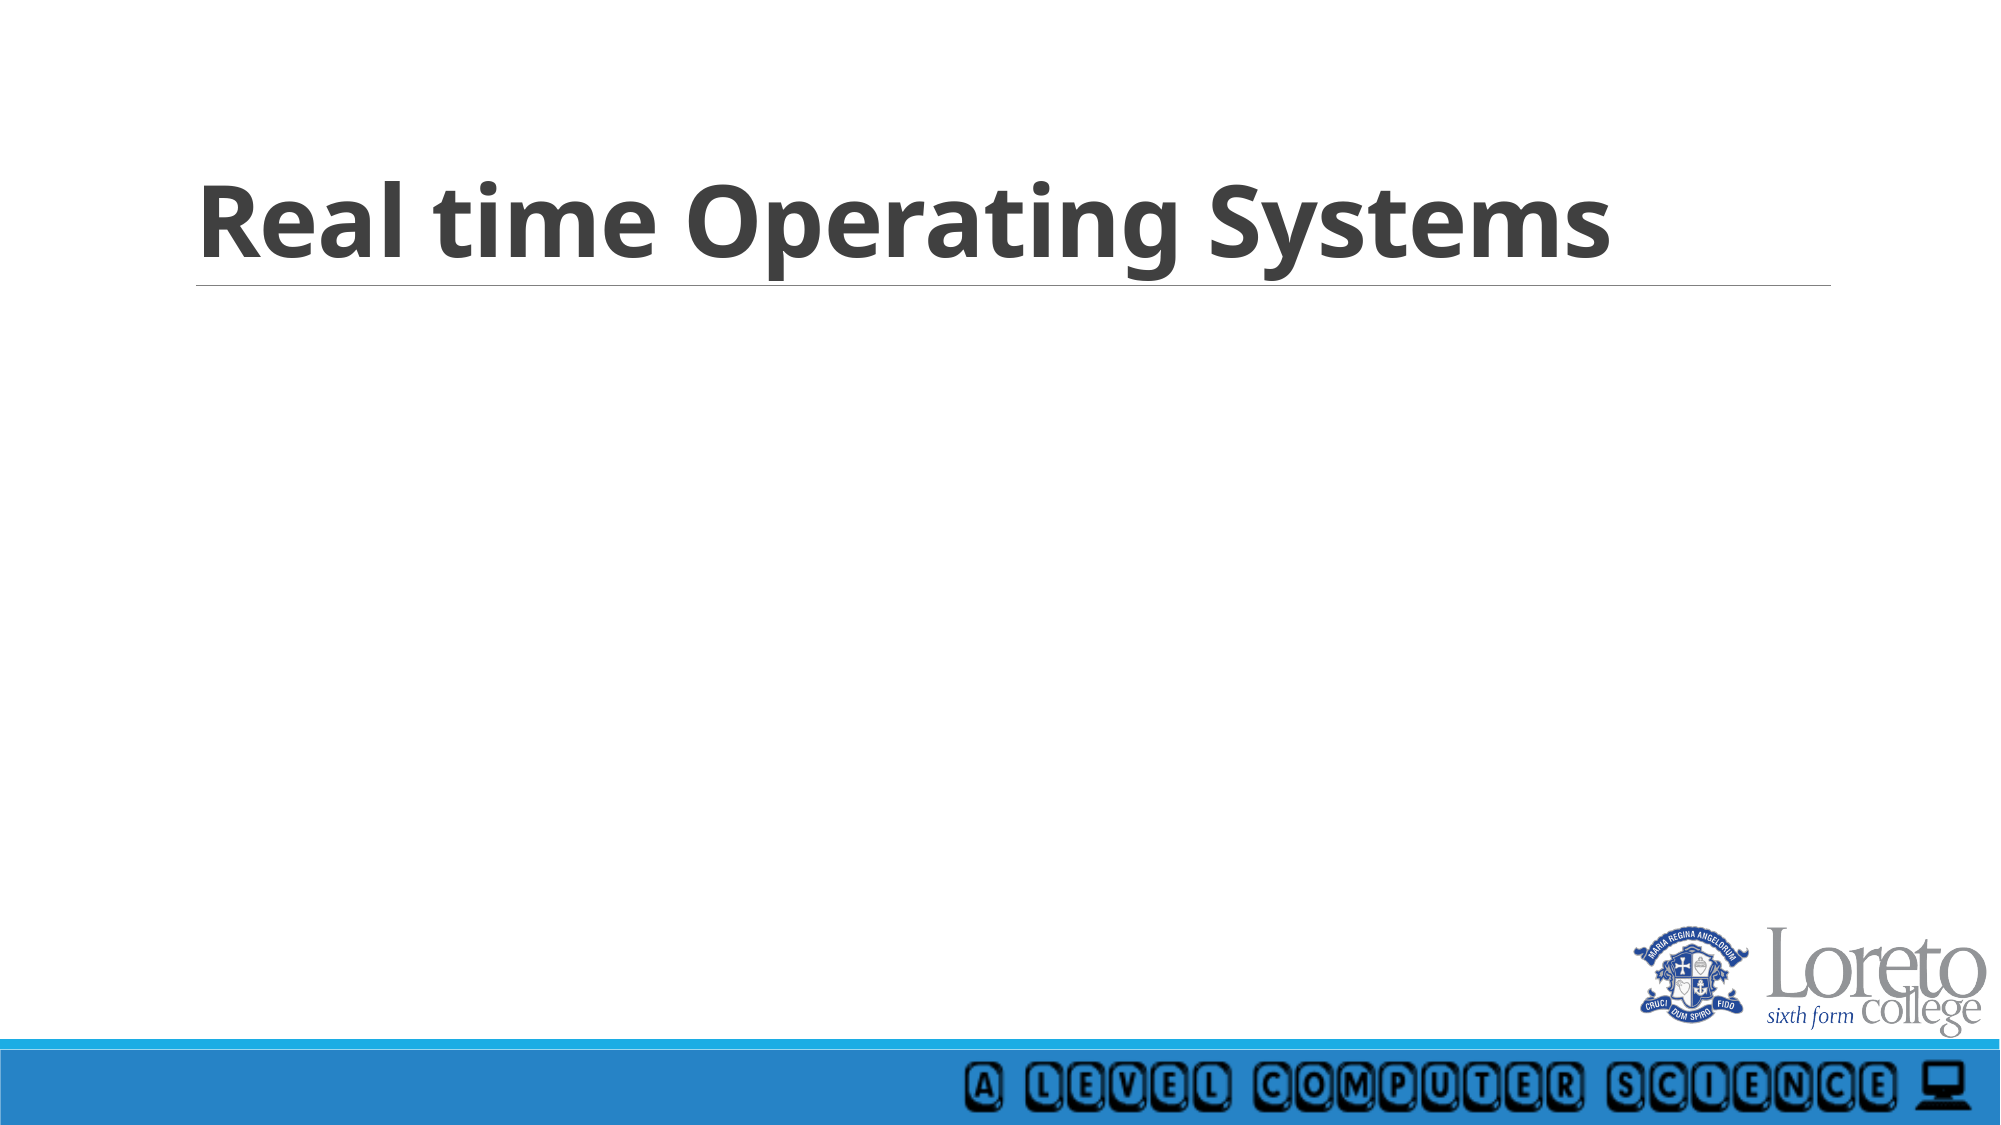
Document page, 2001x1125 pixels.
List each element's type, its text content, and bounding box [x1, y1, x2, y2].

title Real time Operating Systems [180, 47, 1830, 285]
picture [924, 919, 2001, 1125]
